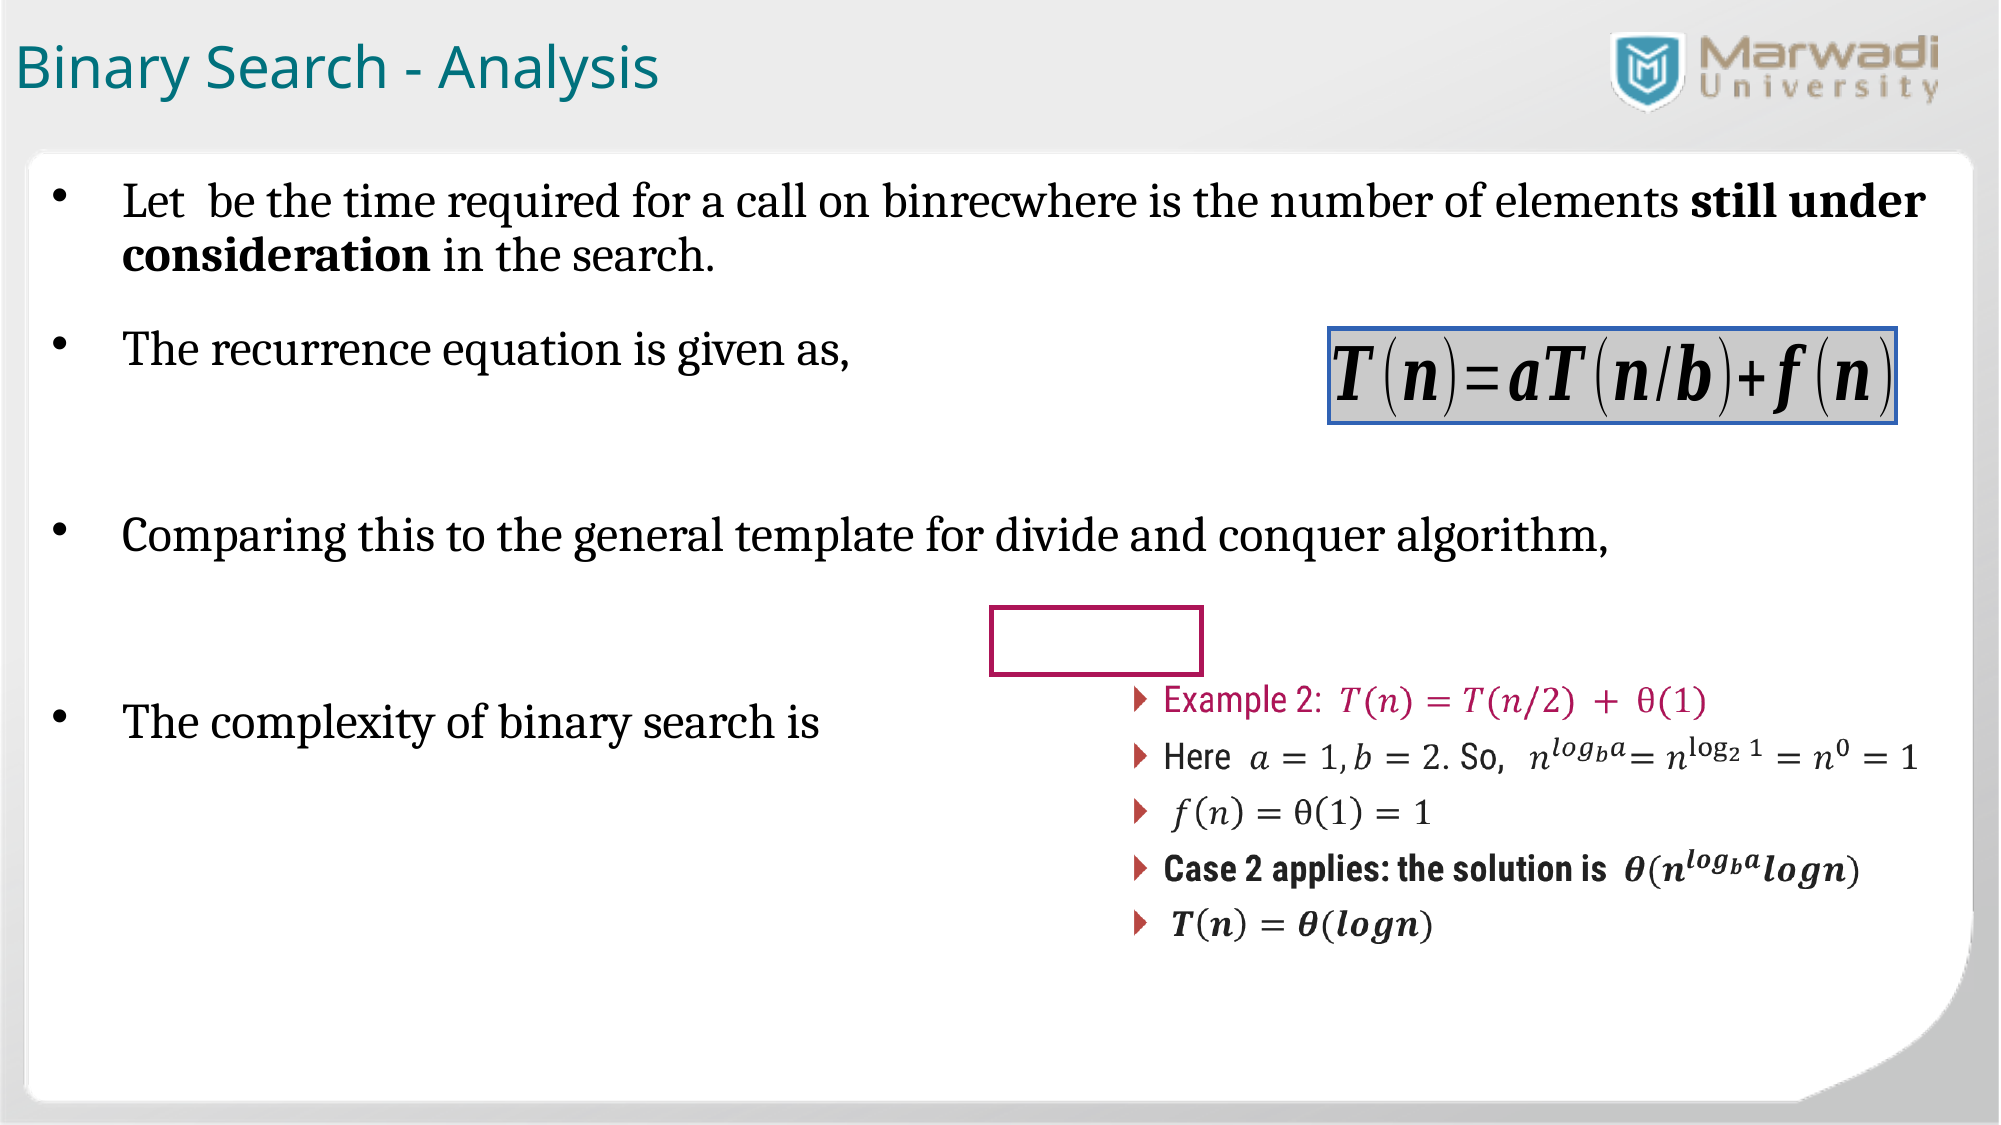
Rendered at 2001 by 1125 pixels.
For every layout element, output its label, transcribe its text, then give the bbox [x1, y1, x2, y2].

title Binary Search - Analysis [0, 0, 2000, 117]
text_box [990, 606, 1204, 677]
picture [0, 117, 1999, 1125]
